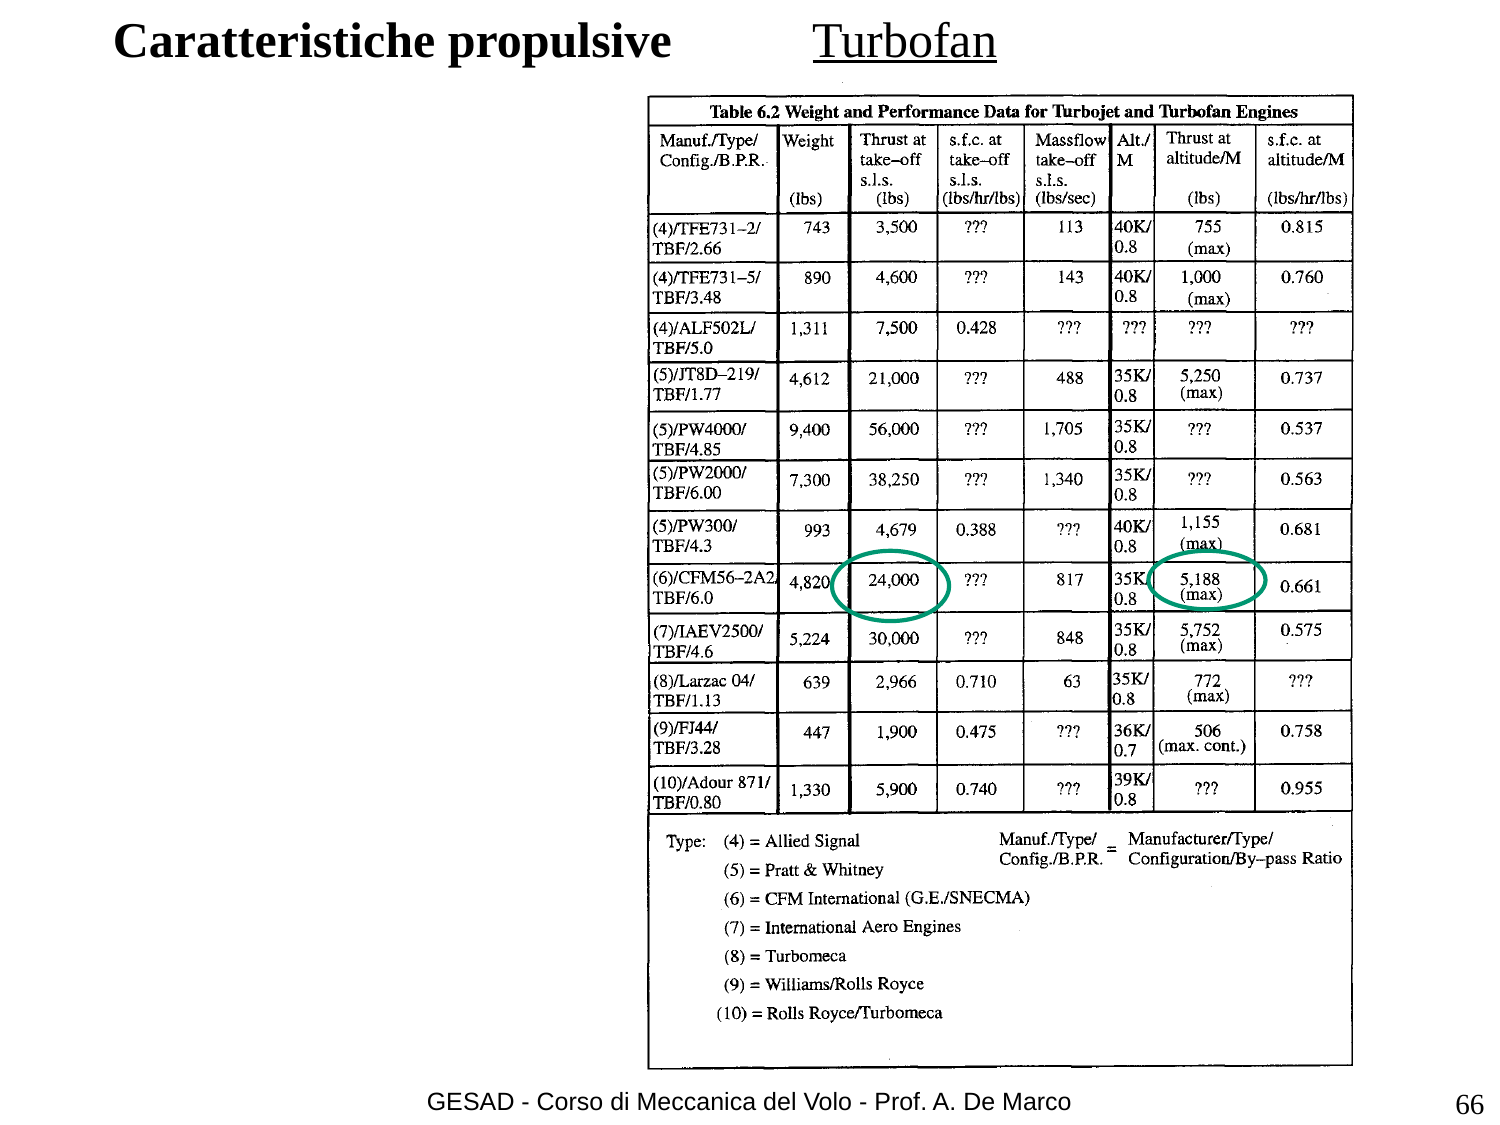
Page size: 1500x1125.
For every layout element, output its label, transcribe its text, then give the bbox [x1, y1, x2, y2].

slide_number 66 [1200, 1077, 1500, 1125]
footer GESAD - Corso di Meccanica del Volo - Prof. A. De Marco [300, 1077, 1200, 1125]
picture [625, 70, 1365, 1091]
title Caratteristiche propulsive [0, 1, 786, 75]
text_box Turbofan [798, 1, 1013, 68]
